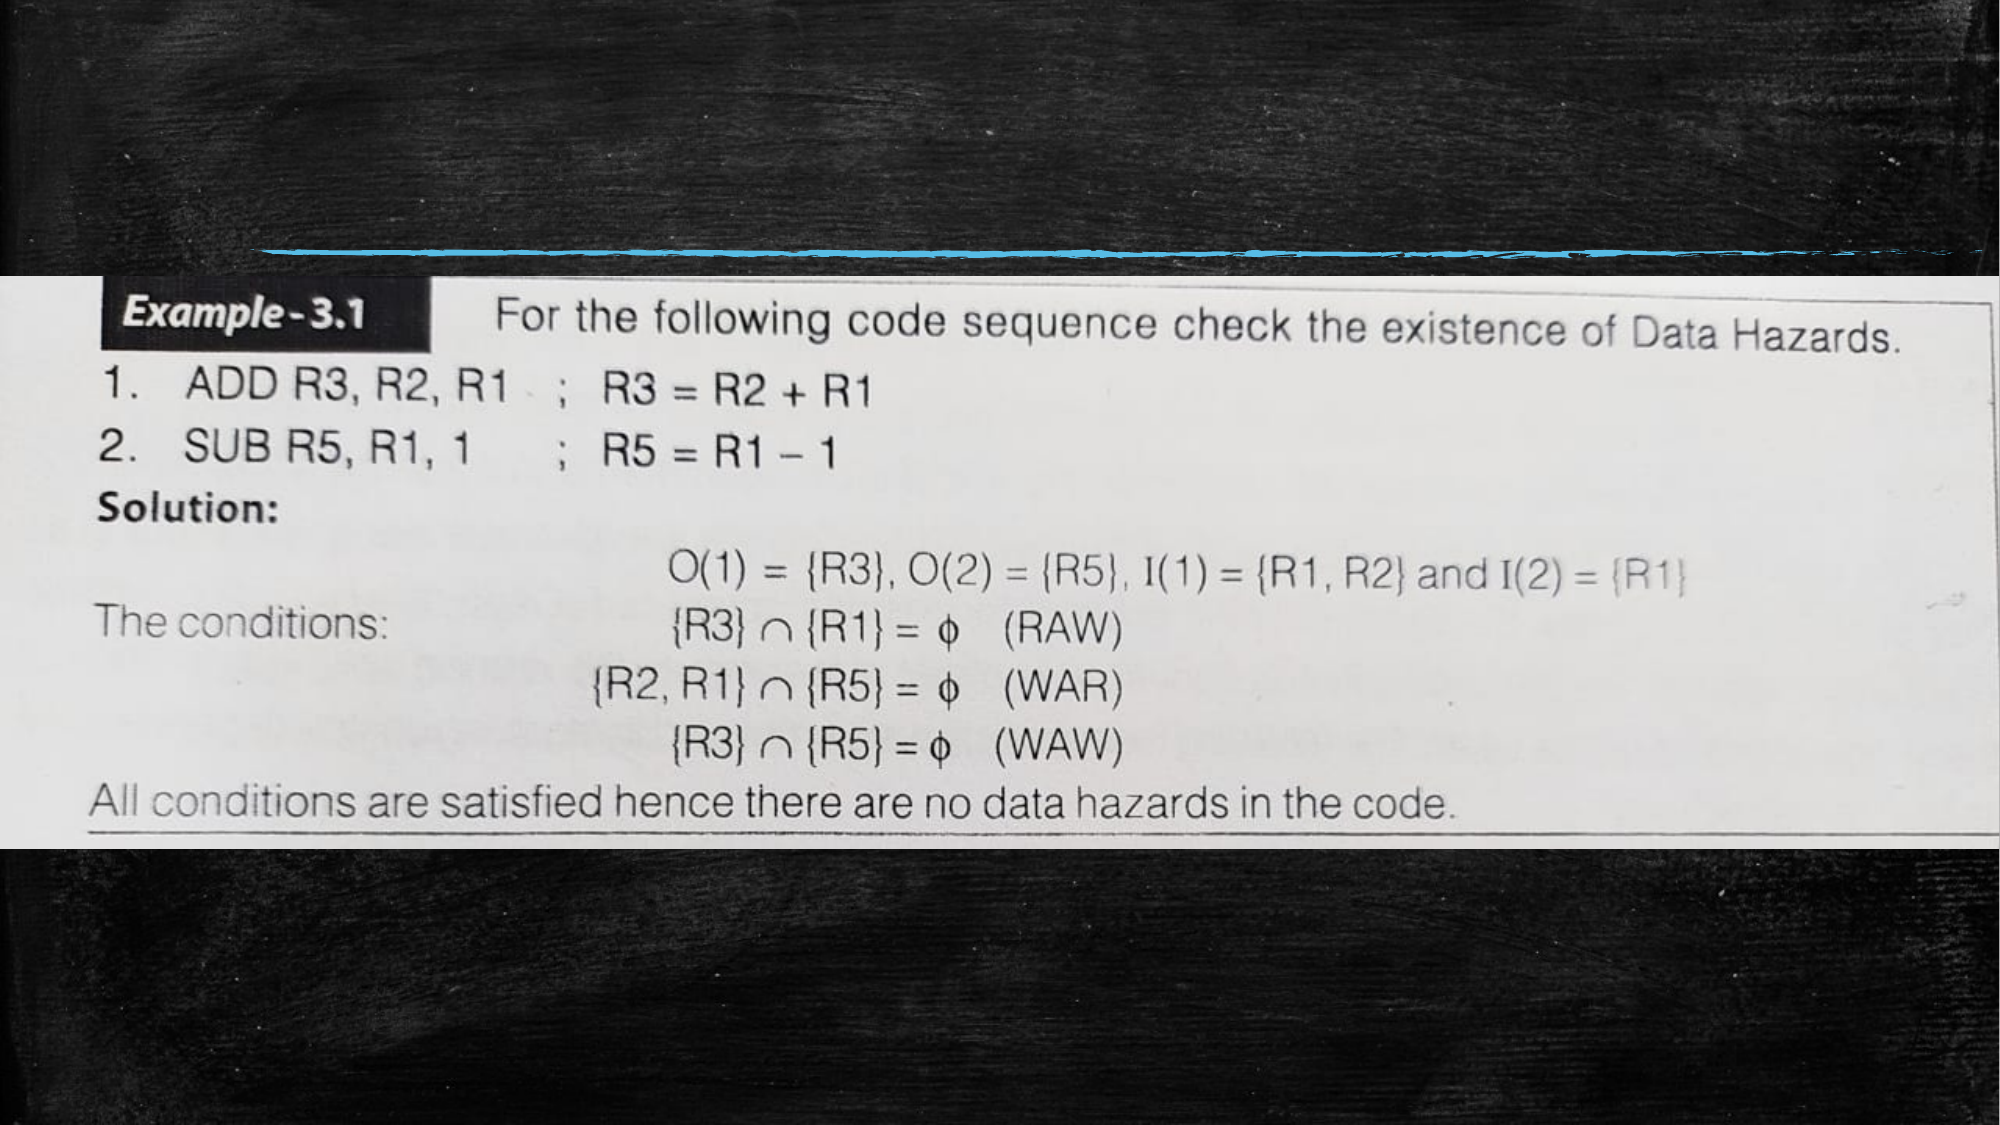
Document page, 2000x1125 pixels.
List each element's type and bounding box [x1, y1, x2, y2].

picture [0, 276, 2000, 849]
